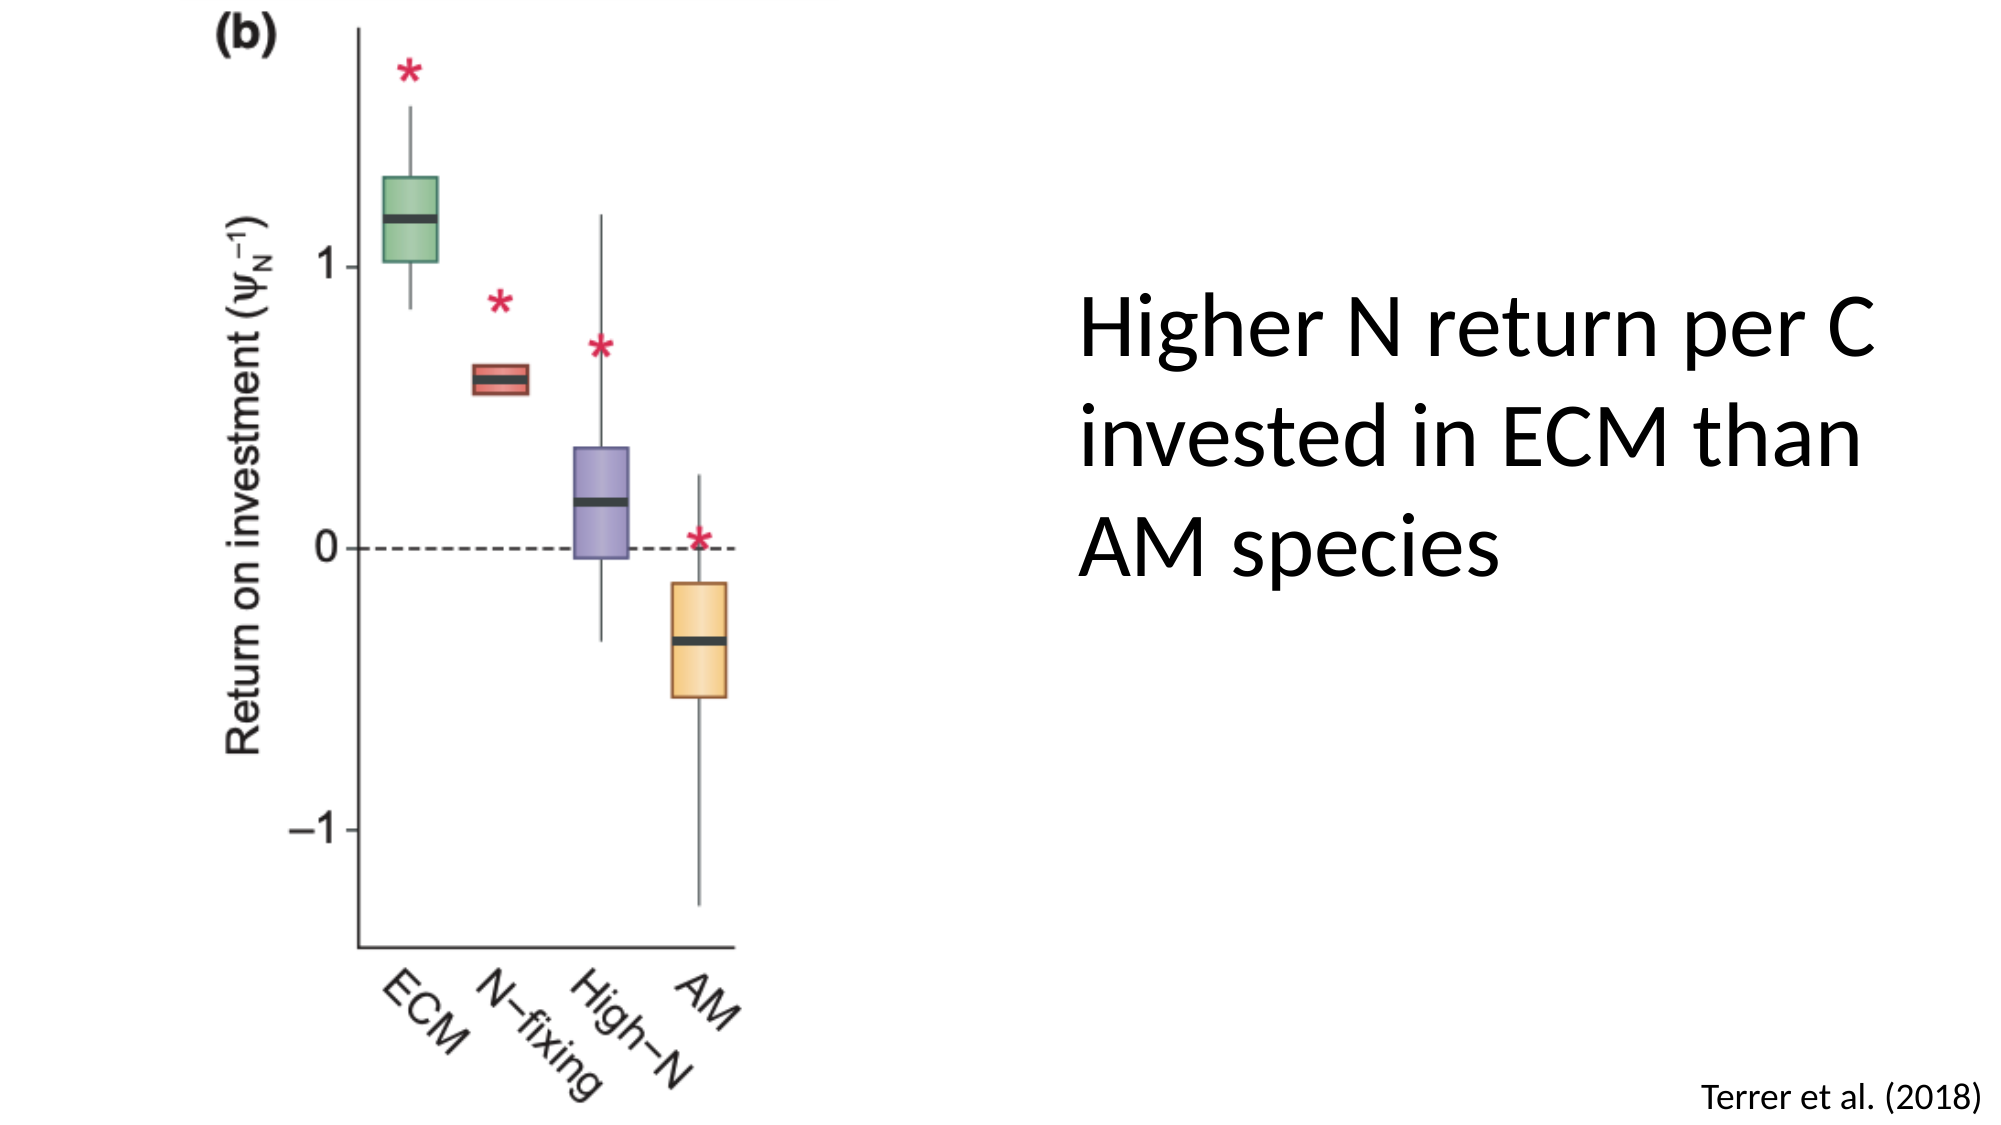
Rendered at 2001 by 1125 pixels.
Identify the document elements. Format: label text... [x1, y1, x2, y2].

text_box Terrer et al. (2018) [1686, 1064, 1998, 1125]
text_box Higher N return per C invested in ECM than AM species [1063, 257, 1975, 603]
picture [180, 0, 839, 1125]
